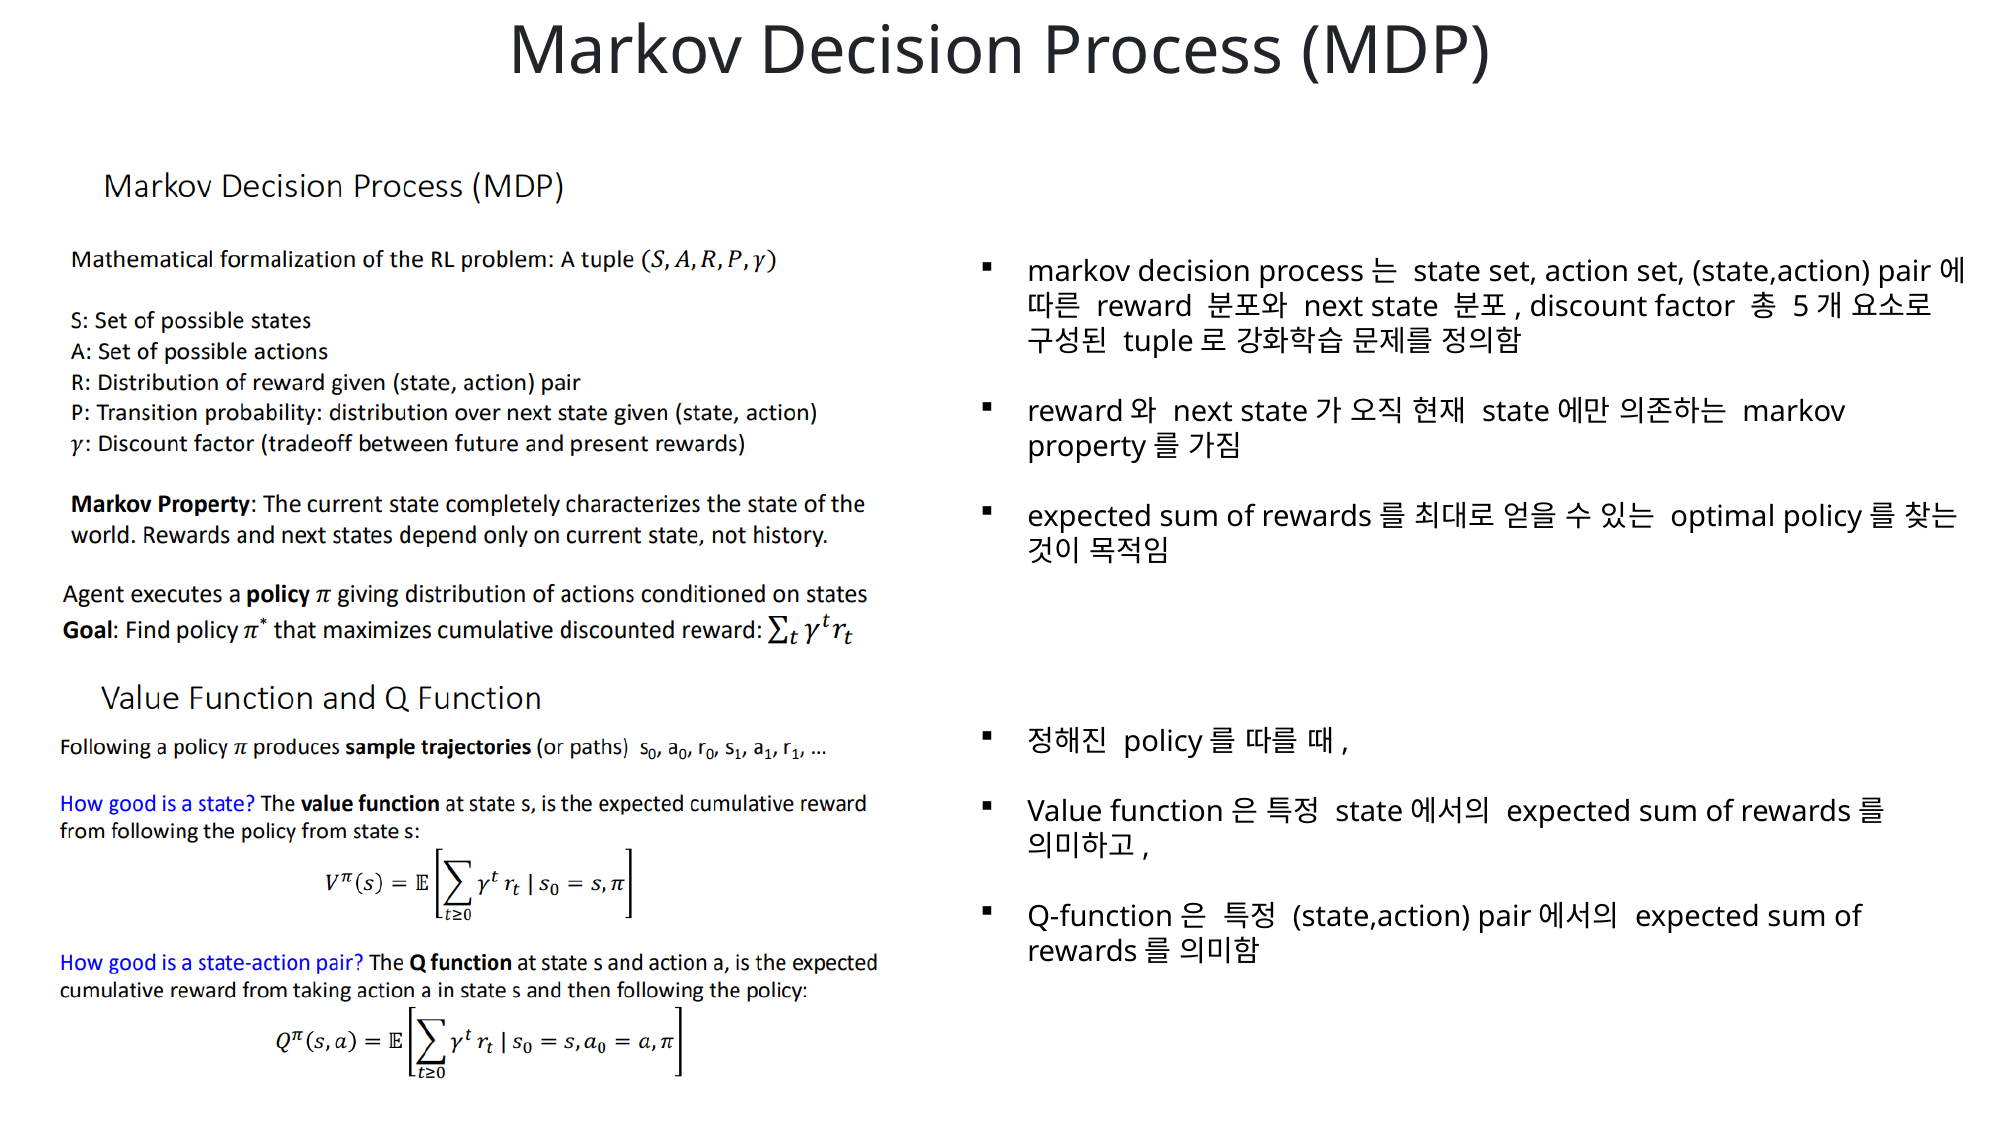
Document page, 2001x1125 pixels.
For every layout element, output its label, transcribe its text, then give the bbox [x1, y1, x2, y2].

picture [47, 674, 892, 1089]
text_box 정해진 policy를 따를 때, Value function은 특정 state에서의 expected sum of rewards를 의미하고, Q-function은 특정 (state,action) pair에서의 expected sum of rewards를 의미함 [965, 715, 1984, 975]
picture [47, 159, 892, 655]
text_box Markov Decision Process (MDP) [0, 0, 2000, 95]
text_box markov decision process는 state set, action set, (state,action) pair에 따른 reward 분포와 next state 분포, discount factor 총 5개 요소로 구성된 tuple로 강화학습 문제를 정의함 reward와 next state가 오직 현재 state에만 의존하는 markov property를 가짐 expected sum of rewards를 최대로 얻을 수 있는 optimal policy를 찾는 것이 목적임 [965, 245, 1984, 575]
